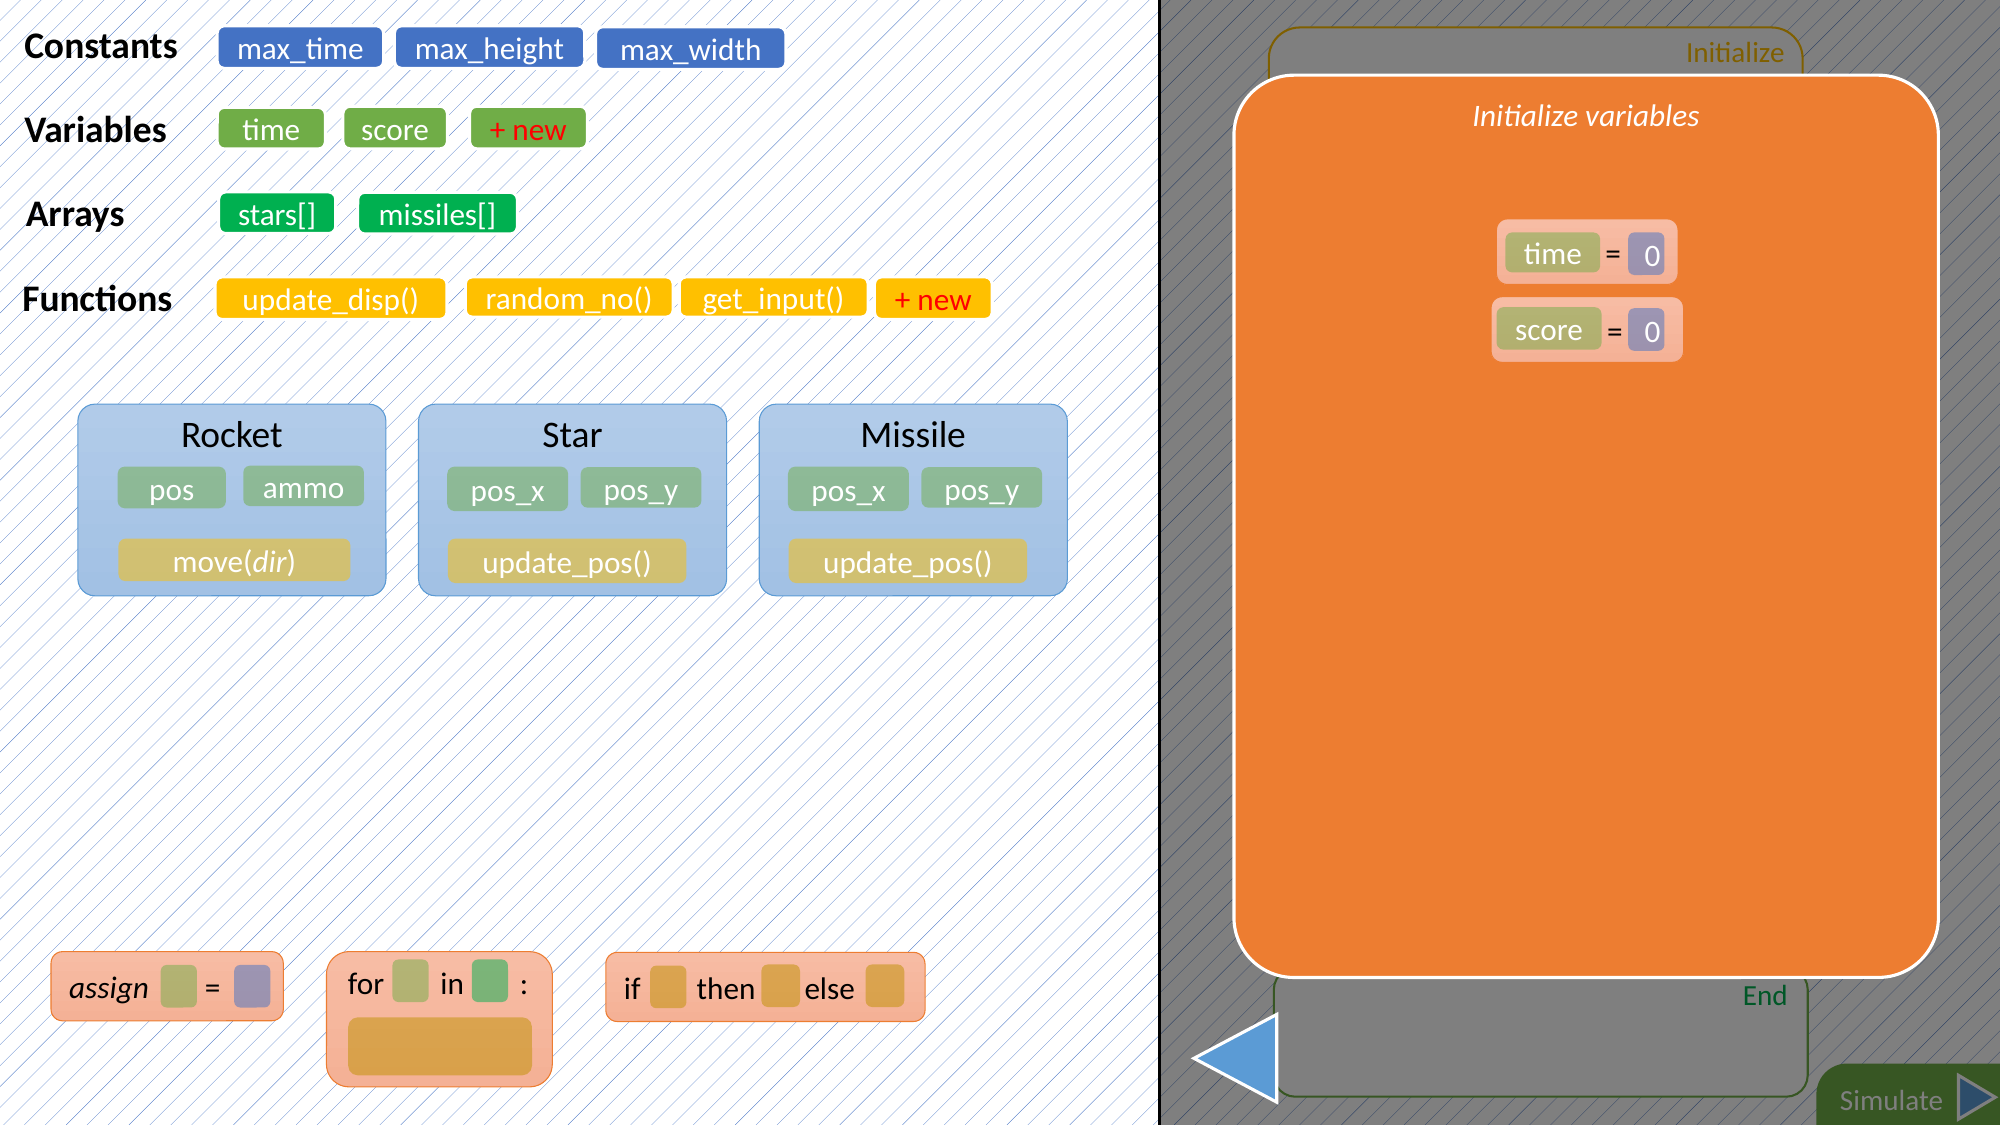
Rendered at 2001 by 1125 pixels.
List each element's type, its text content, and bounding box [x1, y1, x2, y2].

text_box pos_x [447, 466, 569, 512]
text_box Star [417, 403, 728, 597]
text_box Initialize variables [1232, 73, 1940, 980]
text_box [348, 1017, 533, 1076]
text_box [160, 964, 197, 1008]
text_box 0 [1628, 308, 1665, 351]
text_box max_time [215, 24, 386, 70]
text_box score [1496, 307, 1602, 350]
text_box [392, 959, 429, 1003]
text_box random_no() [463, 275, 675, 319]
text_box [471, 959, 509, 1003]
text_box = [1490, 296, 1685, 363]
text_box [1160, 0, 2000, 1125]
text_box max_height [392, 24, 587, 70]
text_box [865, 964, 905, 1008]
text_box 0 [1628, 232, 1665, 276]
text_box ammo [243, 465, 365, 507]
text_box get_input() [677, 275, 870, 319]
text_box [650, 965, 687, 1009]
text_box missiles[] [356, 190, 520, 236]
text_box pos [117, 466, 226, 509]
text_box move(dir) [118, 538, 351, 582]
text_box = [1495, 218, 1679, 286]
text_box Missile [758, 403, 1068, 597]
text_box update_pos() [447, 538, 687, 584]
text_box pos_y [580, 467, 702, 508]
text_box Arrays [11, 181, 184, 242]
text_box Functions [7, 266, 193, 327]
text_box for in : [325, 951, 553, 1088]
text_box stars[] [217, 190, 338, 236]
text_box + new [872, 275, 994, 322]
text_box max_width [594, 25, 788, 71]
text_box [234, 964, 271, 1008]
text_box update_pos() [788, 538, 1028, 584]
text_box pos_y [921, 467, 1043, 508]
text_box Rocket [77, 403, 387, 597]
text_box update_disp() [213, 275, 449, 322]
text_box score [341, 104, 450, 151]
text_box time [1505, 232, 1601, 273]
text_box [761, 964, 801, 1008]
text_box Variables [9, 97, 192, 157]
text_box pos_x [787, 466, 909, 512]
text_box [1190, 1011, 1279, 1105]
text_box time [215, 105, 328, 151]
text_box + new [467, 104, 589, 151]
text_box Constants [9, 13, 277, 74]
text_box if then else [605, 951, 926, 1023]
text_box assign = [50, 951, 284, 1022]
